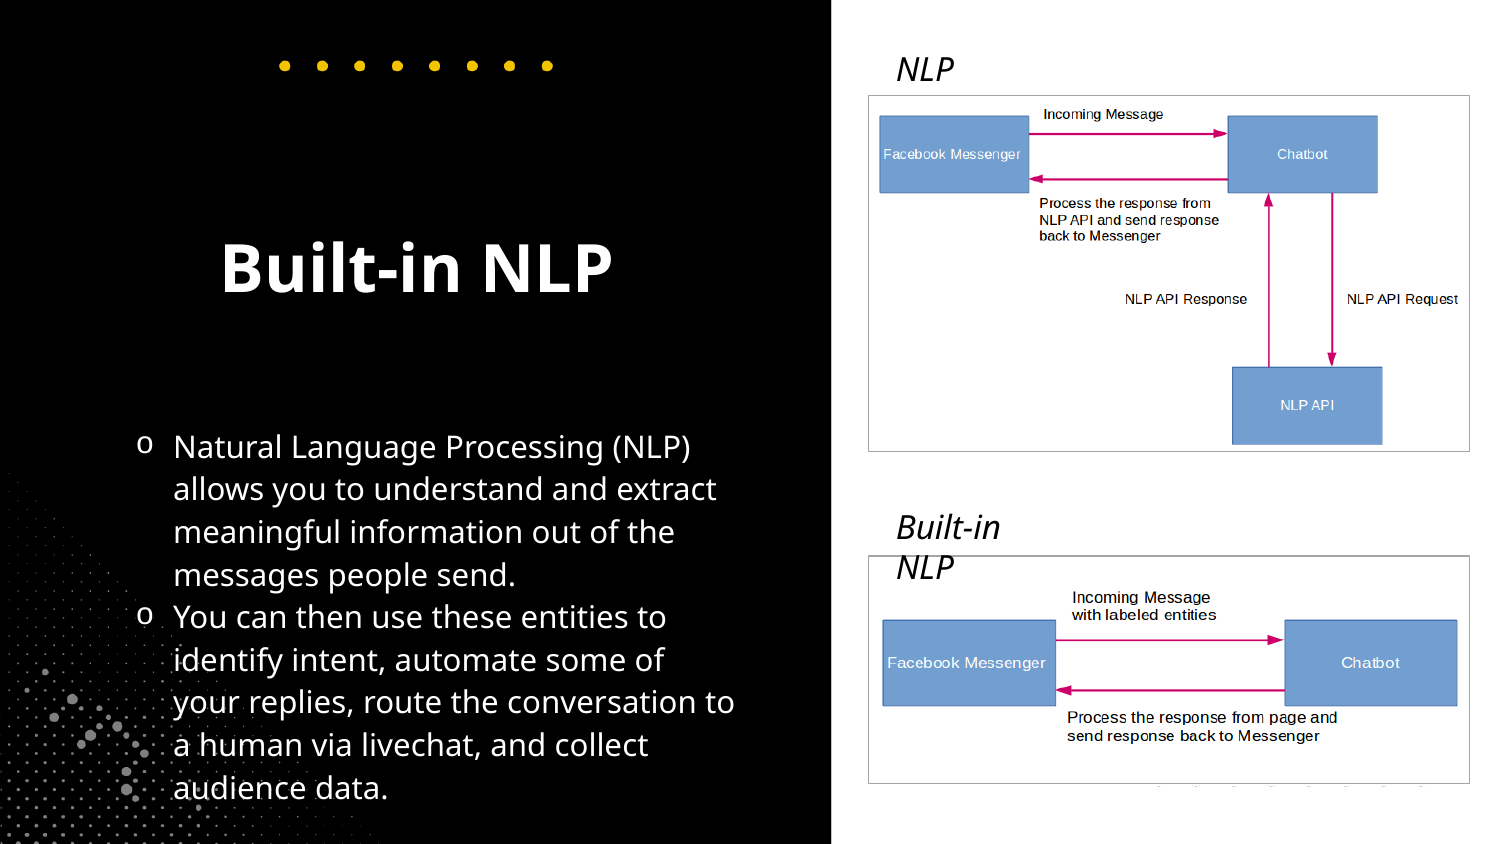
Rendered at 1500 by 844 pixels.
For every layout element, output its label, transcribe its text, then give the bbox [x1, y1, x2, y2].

picture [0, 0, 1500, 844]
text_box Built-in NLP [881, 499, 1076, 555]
list Natural Language Processing (NLP) allows you to understand and extract meaningful information out of the messages people send. You can then use these entities to identify intent, automate some of your replies, route the conversation to a human via livechat, and collect audience data. [86, 416, 748, 783]
title Built-in NLP [86, 125, 748, 393]
text_box NLP [881, 41, 1076, 94]
